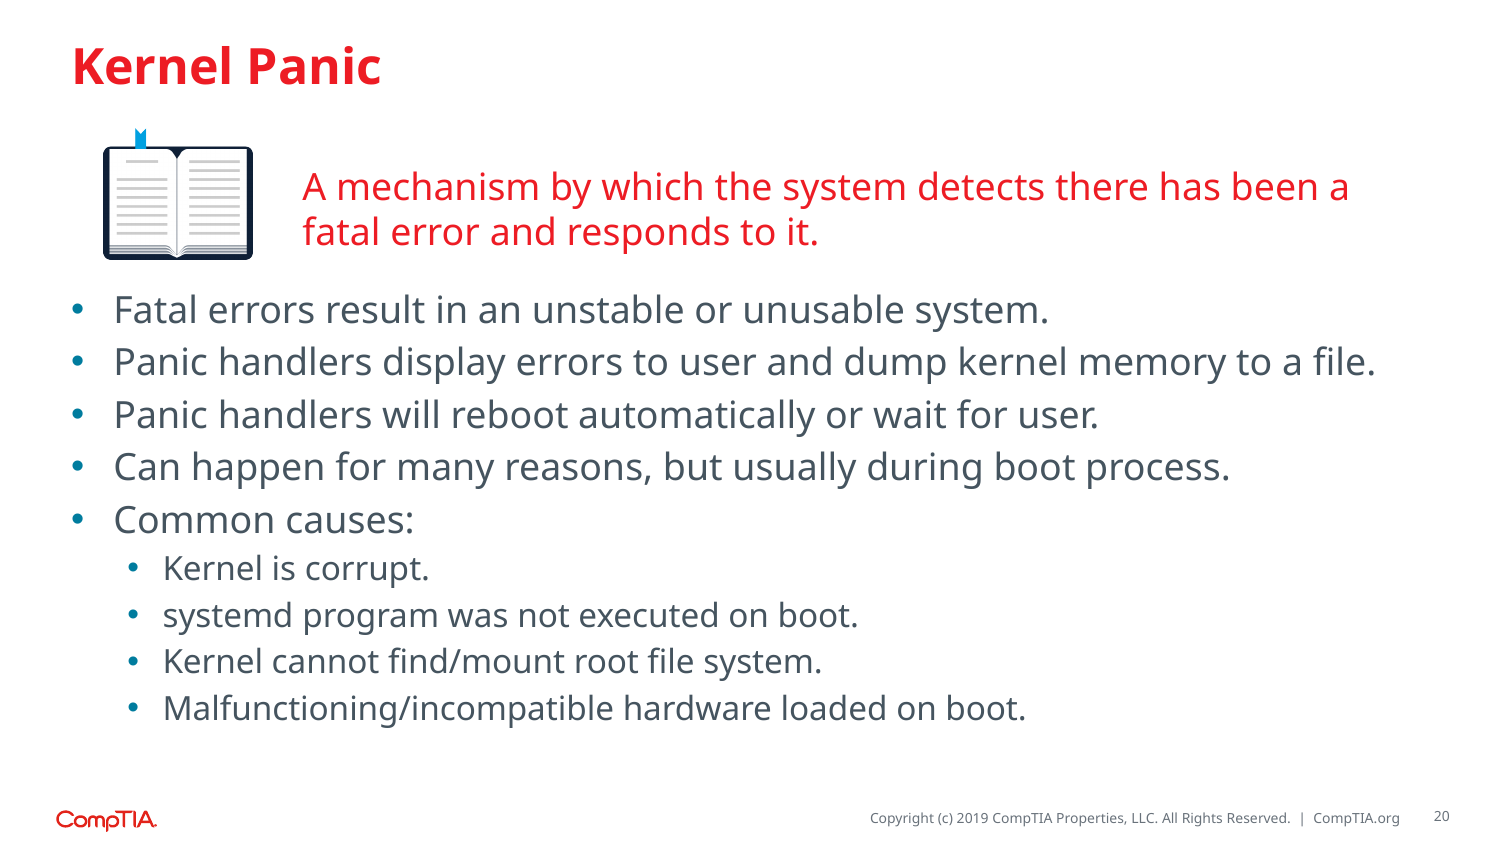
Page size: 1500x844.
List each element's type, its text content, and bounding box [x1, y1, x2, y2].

list A mechanism by which the system detects there has been a fatal error and responds to it. [287, 155, 1445, 249]
list Fatal errors result in an unstable or unusable system. Panic handlers display errors to user and dump kernel memory to a file. Panic handlers will reboot automatically or wait for user. Can happen for many reasons, but usually during boot process. Common causes: Kernel is corrupt. systemd program was not executed on boot. Kernel cannot find/mount root file system. Malfunctioning/incompatible hardware loaded on boot. [56, 278, 1444, 764]
picture [103, 128, 253, 260]
slide_number 20 [1407, 800, 1450, 835]
title Kernel Panic [56, 12, 1444, 117]
